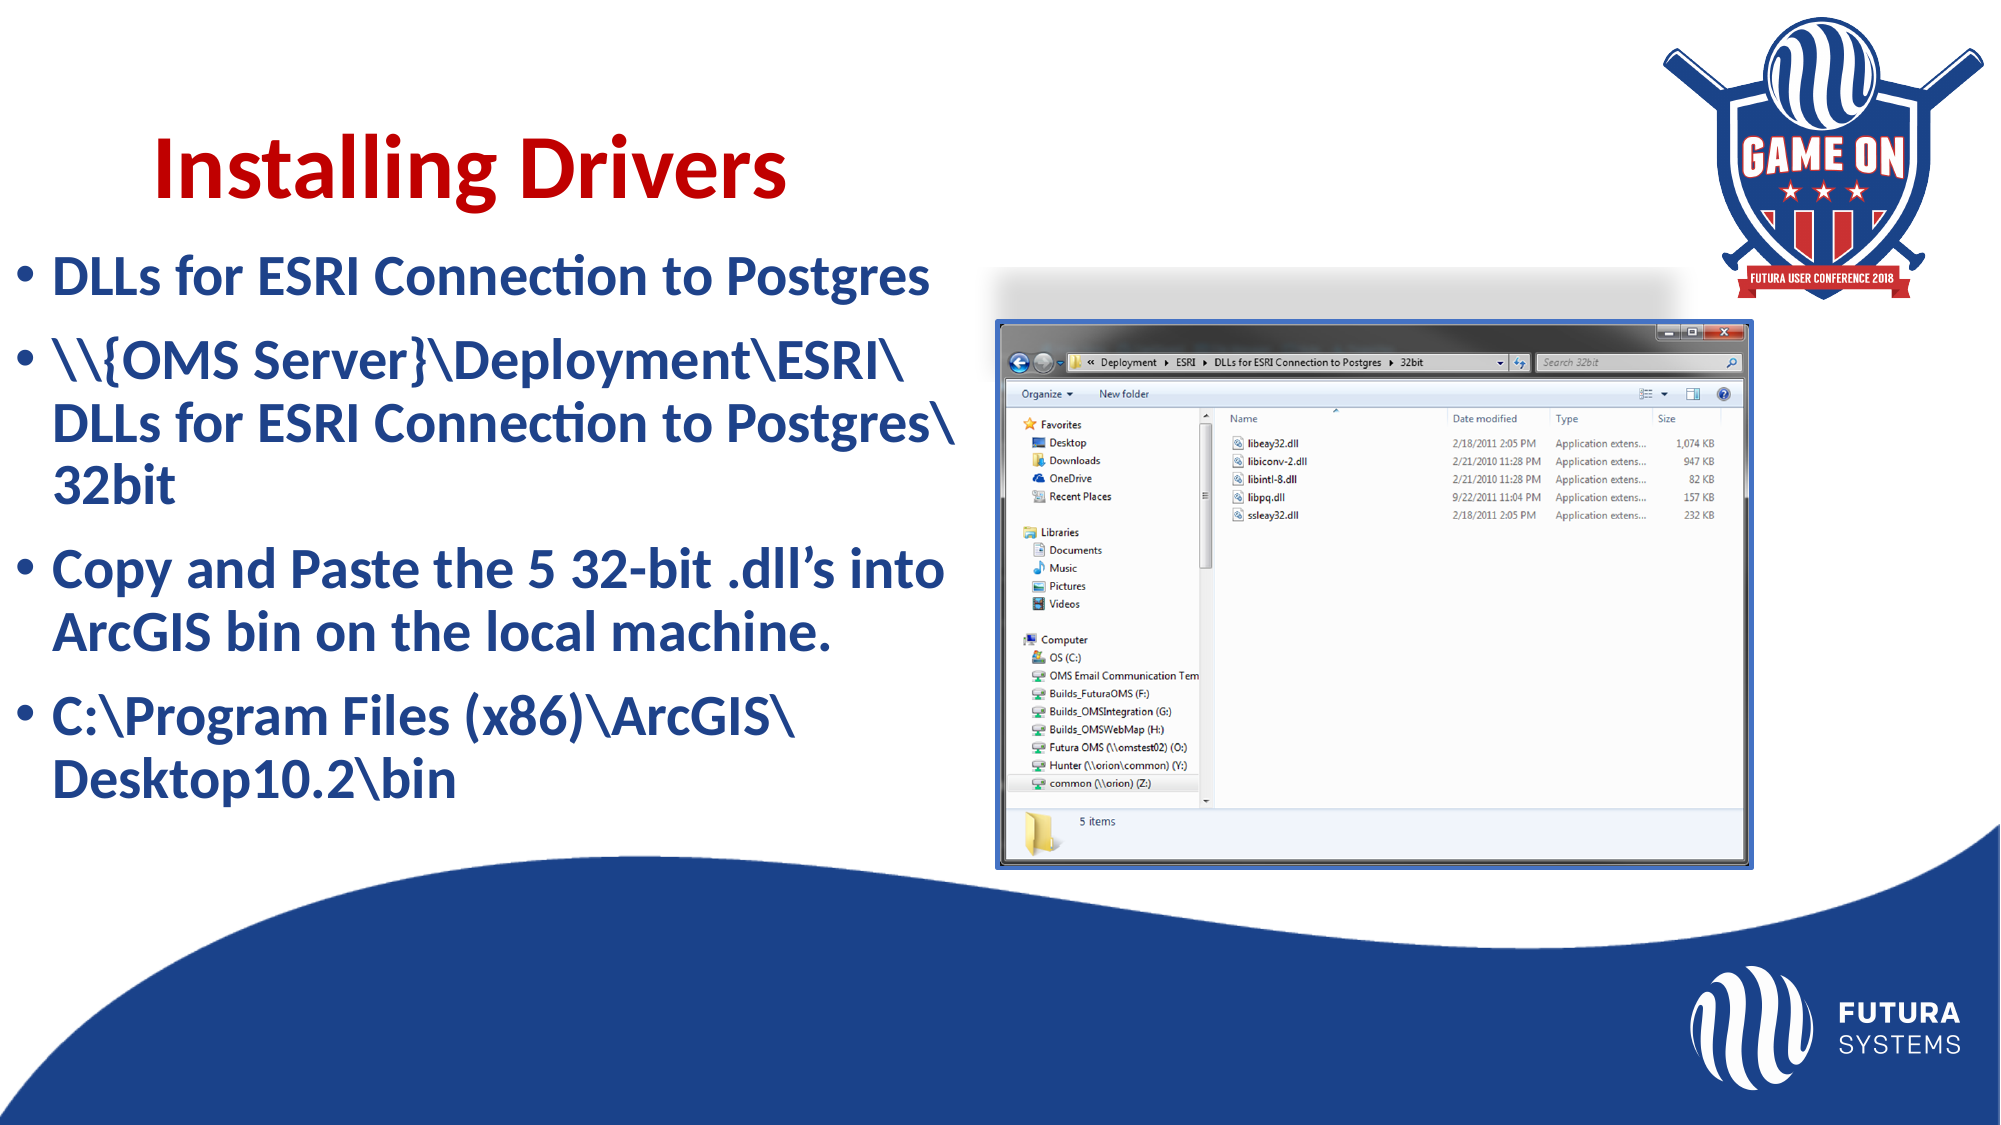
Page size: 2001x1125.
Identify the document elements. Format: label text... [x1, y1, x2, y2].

picture [1663, 17, 1984, 300]
title Installing Drivers [137, 59, 1663, 278]
picture [0, 323, 2000, 1125]
list DLLs for ESRI Connection to Postgres \\{OMS Server}\Deployment\ESRI\DLLs for ESRI Connection to Postgres\32bit Copy and Paste the 5 32-bit .dll’s into ArcGIS bin on the local machine. C:\Program Files (x86)\ArcGIS\Desktop10.2\bin [0, 237, 975, 824]
